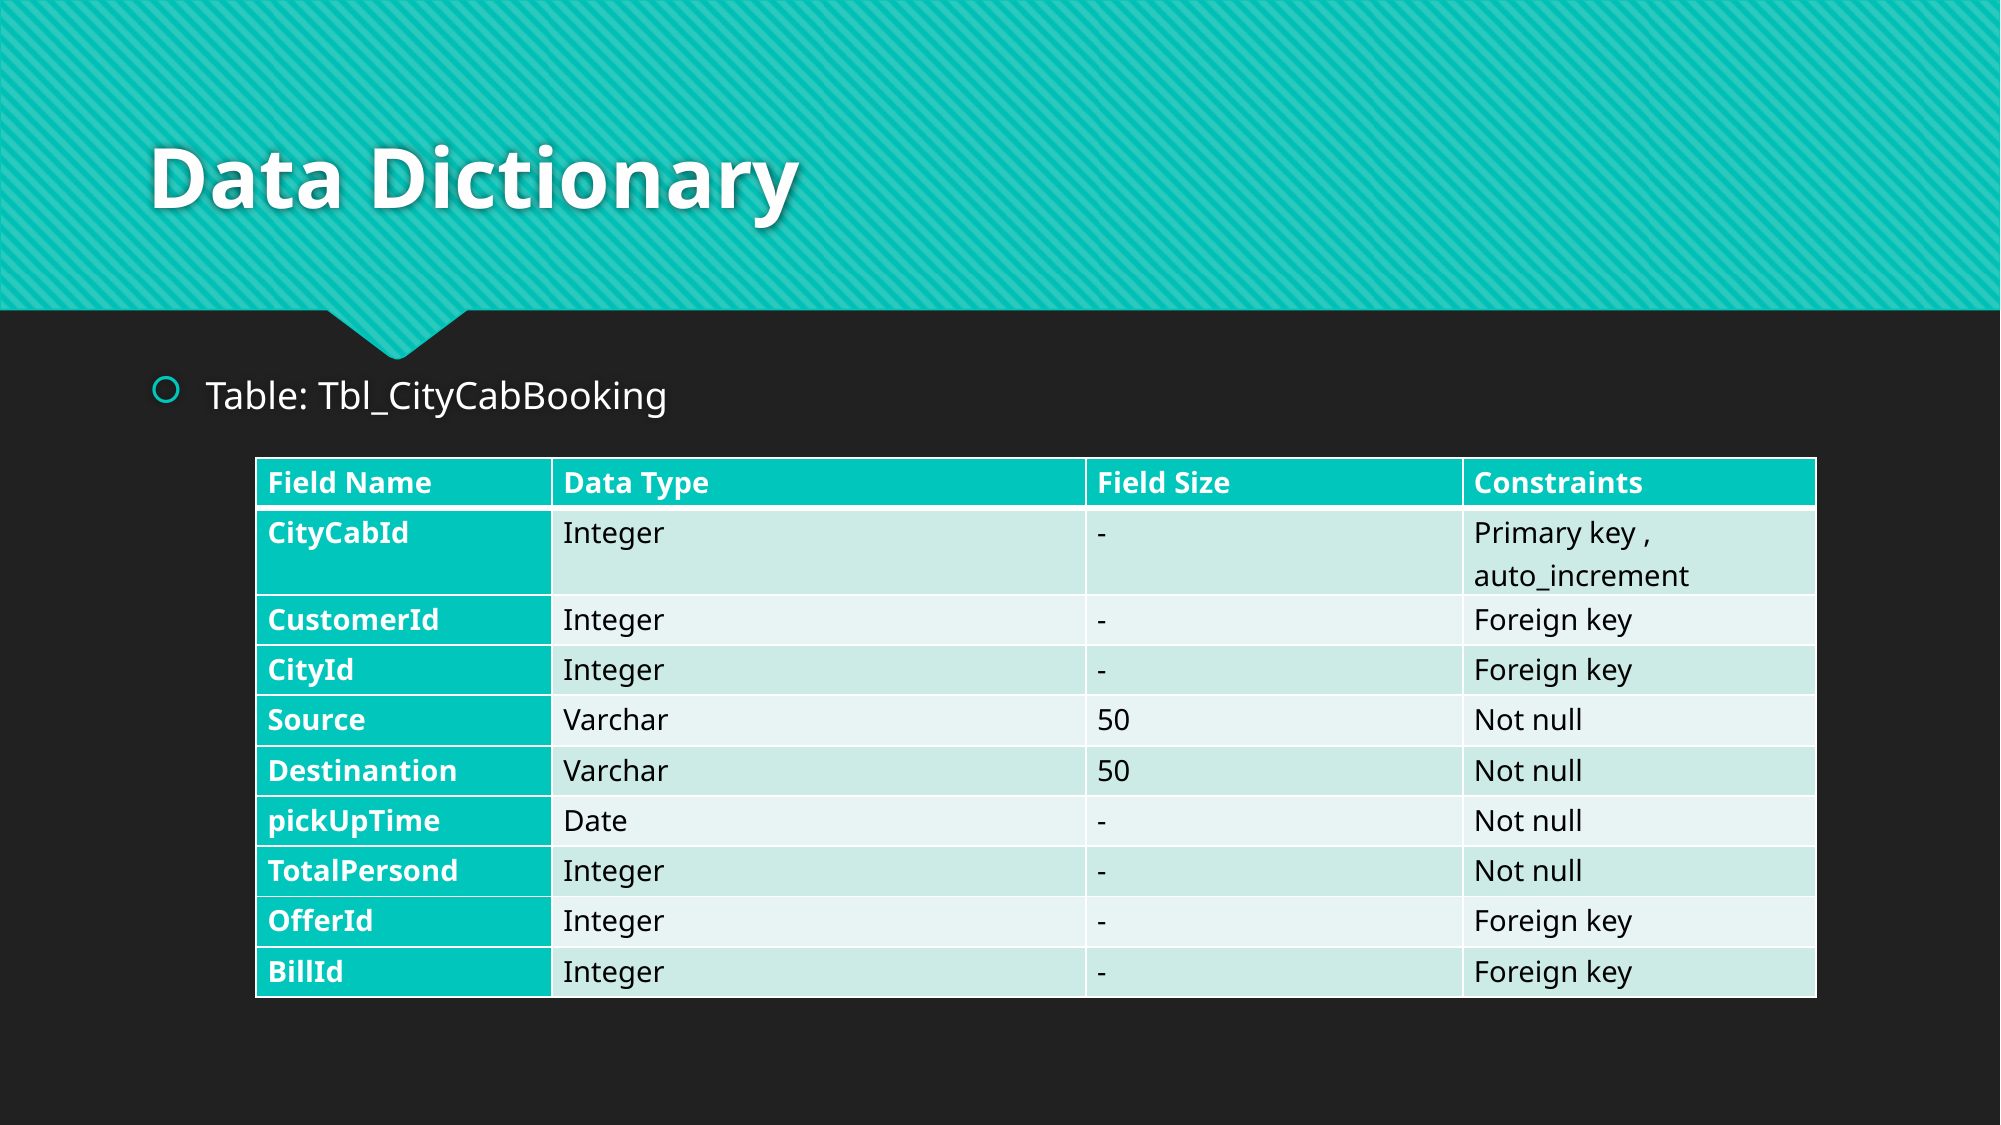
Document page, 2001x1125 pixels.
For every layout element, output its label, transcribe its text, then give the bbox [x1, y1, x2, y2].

table_cell - [1087, 596, 1462, 644]
table_cell 50 [1087, 747, 1462, 795]
table_cell Destinantion [257, 747, 551, 795]
table_cell 50 [1087, 696, 1462, 745]
table_cell Integer [553, 596, 1085, 644]
table_cell Integer [553, 897, 1085, 946]
table_cell Foreign key [1464, 948, 1815, 996]
table_cell Integer [553, 948, 1085, 996]
table_cell - [1087, 511, 1462, 594]
table_cell - [1087, 847, 1462, 896]
table_cell BillId [257, 948, 551, 996]
table_cell Integer [553, 511, 1085, 594]
list Table: Tbl_CityCabBooking [134, 364, 1866, 962]
table_cell Not null [1464, 797, 1815, 845]
table_cell Foreign key [1464, 897, 1815, 946]
table_cell Not null [1464, 847, 1815, 896]
table_cell CityCabId [257, 511, 551, 594]
table_cell Source [257, 696, 551, 745]
table_header Field Size [1087, 459, 1462, 505]
table_cell Integer [553, 847, 1085, 896]
table_cell - [1087, 797, 1462, 845]
table_cell pickUpTime [257, 797, 551, 845]
table_cell Date [553, 797, 1085, 845]
table_cell Not null [1464, 747, 1815, 795]
table_cell Varchar [553, 696, 1085, 745]
table_header Constraints [1464, 459, 1815, 505]
title Data Dictionary [132, 73, 1868, 233]
table_header Field Name [257, 459, 551, 505]
table_cell Varchar [553, 747, 1085, 795]
table_cell Not null [1464, 696, 1815, 745]
table_cell - [1087, 646, 1462, 694]
table_cell Primary key , auto_increment [1464, 511, 1815, 594]
table_cell CityId [257, 646, 551, 694]
table_cell - [1087, 897, 1462, 946]
table_cell - [1087, 948, 1462, 996]
table_cell OfferId [257, 897, 551, 946]
table_cell Foreign key [1464, 596, 1815, 644]
table_cell TotalPersond [257, 847, 551, 896]
table_cell CustomerId [257, 596, 551, 644]
table_header Data Type [553, 459, 1085, 505]
table_cell Foreign key [1464, 646, 1815, 694]
table_cell Integer [553, 646, 1085, 694]
